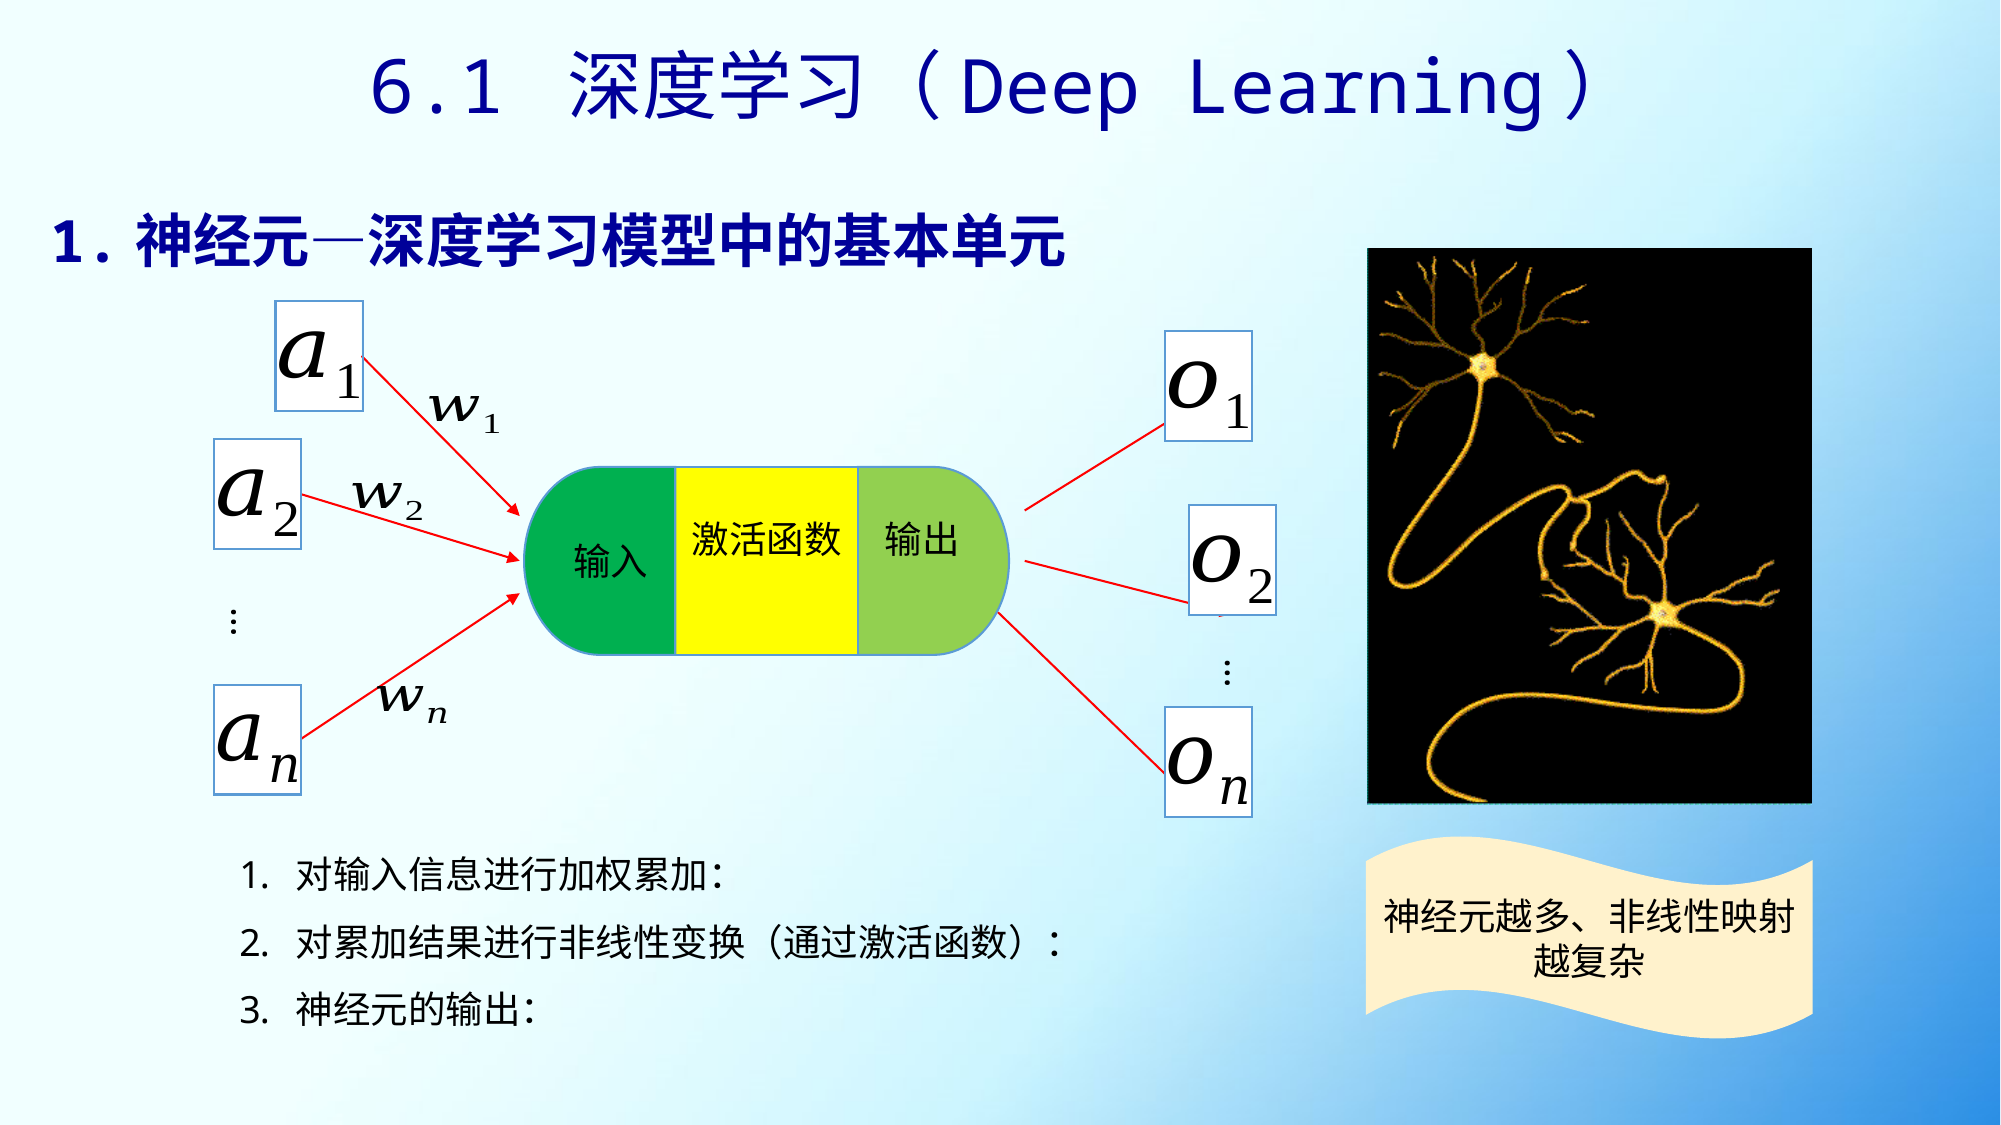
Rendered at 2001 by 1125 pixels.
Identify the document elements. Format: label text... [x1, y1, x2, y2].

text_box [998, 612, 1166, 762]
text_box 神经元越多、非线性映射越复杂 [1365, 836, 1813, 1039]
text_box 1.神经元—深度学习模型中的基本单元 [36, 162, 1934, 282]
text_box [300, 593, 520, 740]
text_box 6.1 深度学习（Deep Learning） [86, 30, 1922, 136]
text_box … [1194, 643, 1271, 725]
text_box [300, 493, 520, 561]
picture [0, 0, 2001, 1125]
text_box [1024, 413, 1181, 511]
text_box … [200, 593, 277, 674]
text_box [361, 355, 520, 493]
